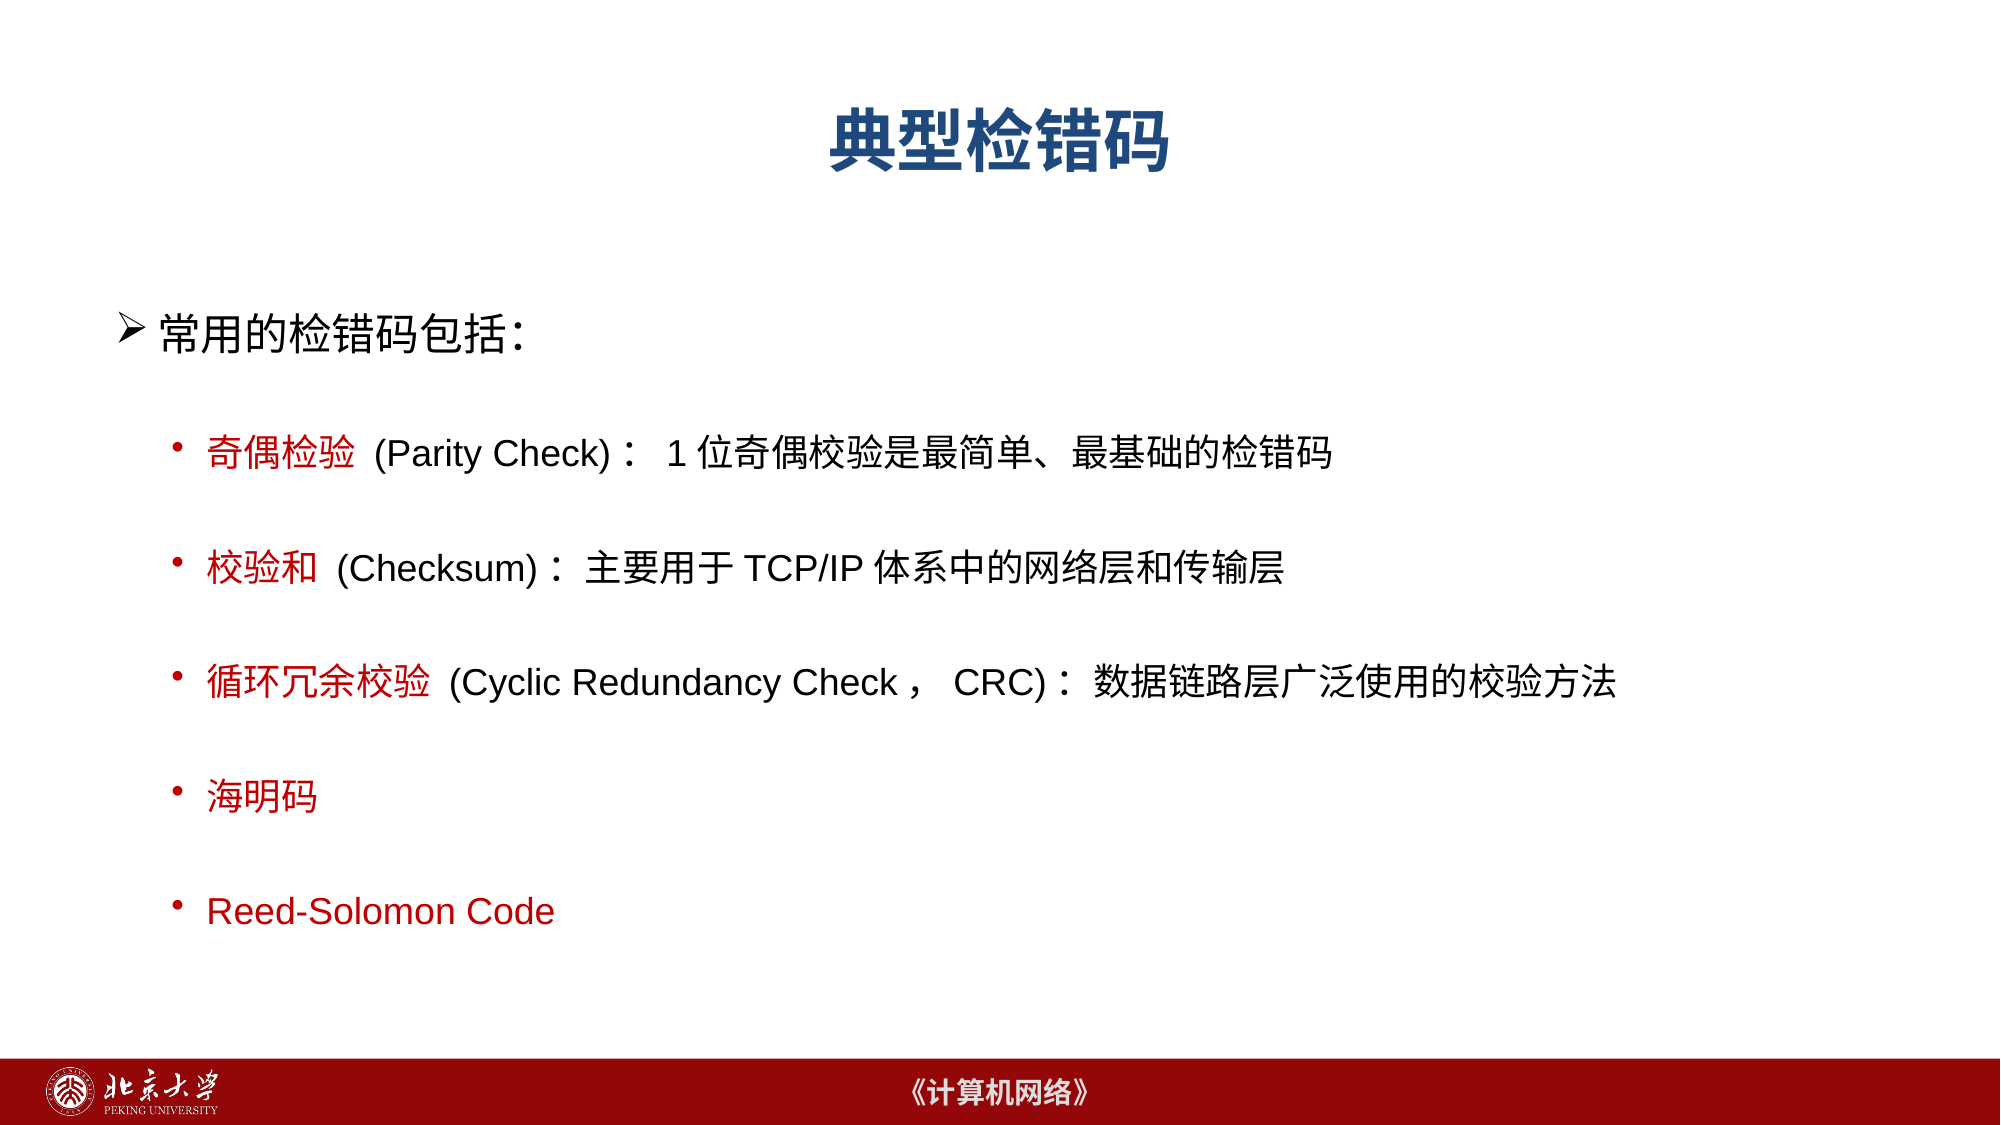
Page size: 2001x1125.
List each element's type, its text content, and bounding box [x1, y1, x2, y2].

picture [46, 1067, 218, 1116]
list 常用的检错码包括： 奇偶检验 (Parity Check)：1位奇偶校验是最简单、最基础的检错码 校验和 (Checksum)：主要用于TCP/IP体系中的网络层和传输层 循环冗余校验 (Cyclic Redundancy Check，CRC)：数据链路层广泛使用的校验方法 海明码 Reed-Solomon Code [99, 262, 1900, 1005]
title 典型检错码 [99, 45, 1900, 233]
